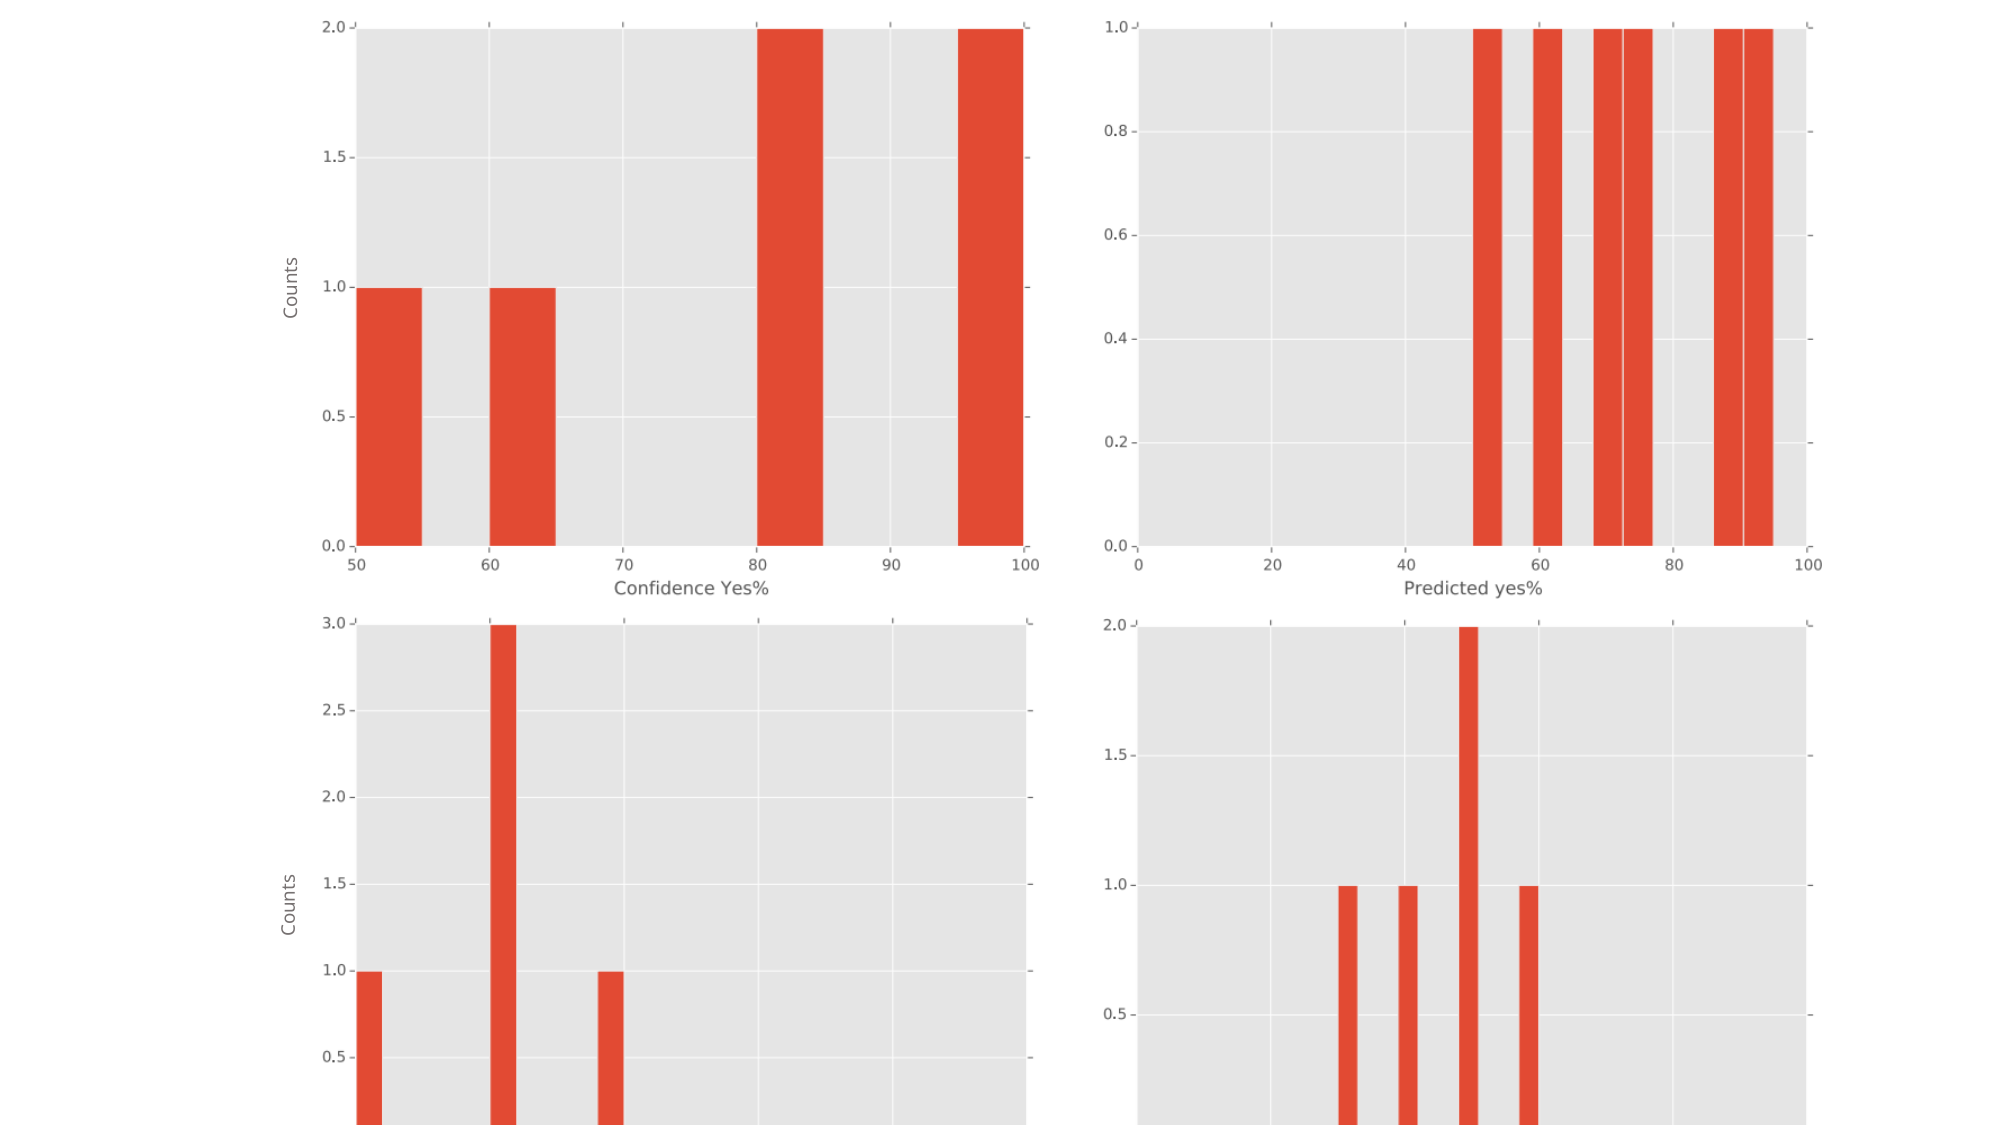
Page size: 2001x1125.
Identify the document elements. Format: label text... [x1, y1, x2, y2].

picture [311, 10, 1049, 1125]
picture [1093, 10, 1829, 607]
text_box Counts [270, 242, 309, 334]
text_box Counts [268, 859, 307, 952]
picture [1092, 608, 1829, 1125]
